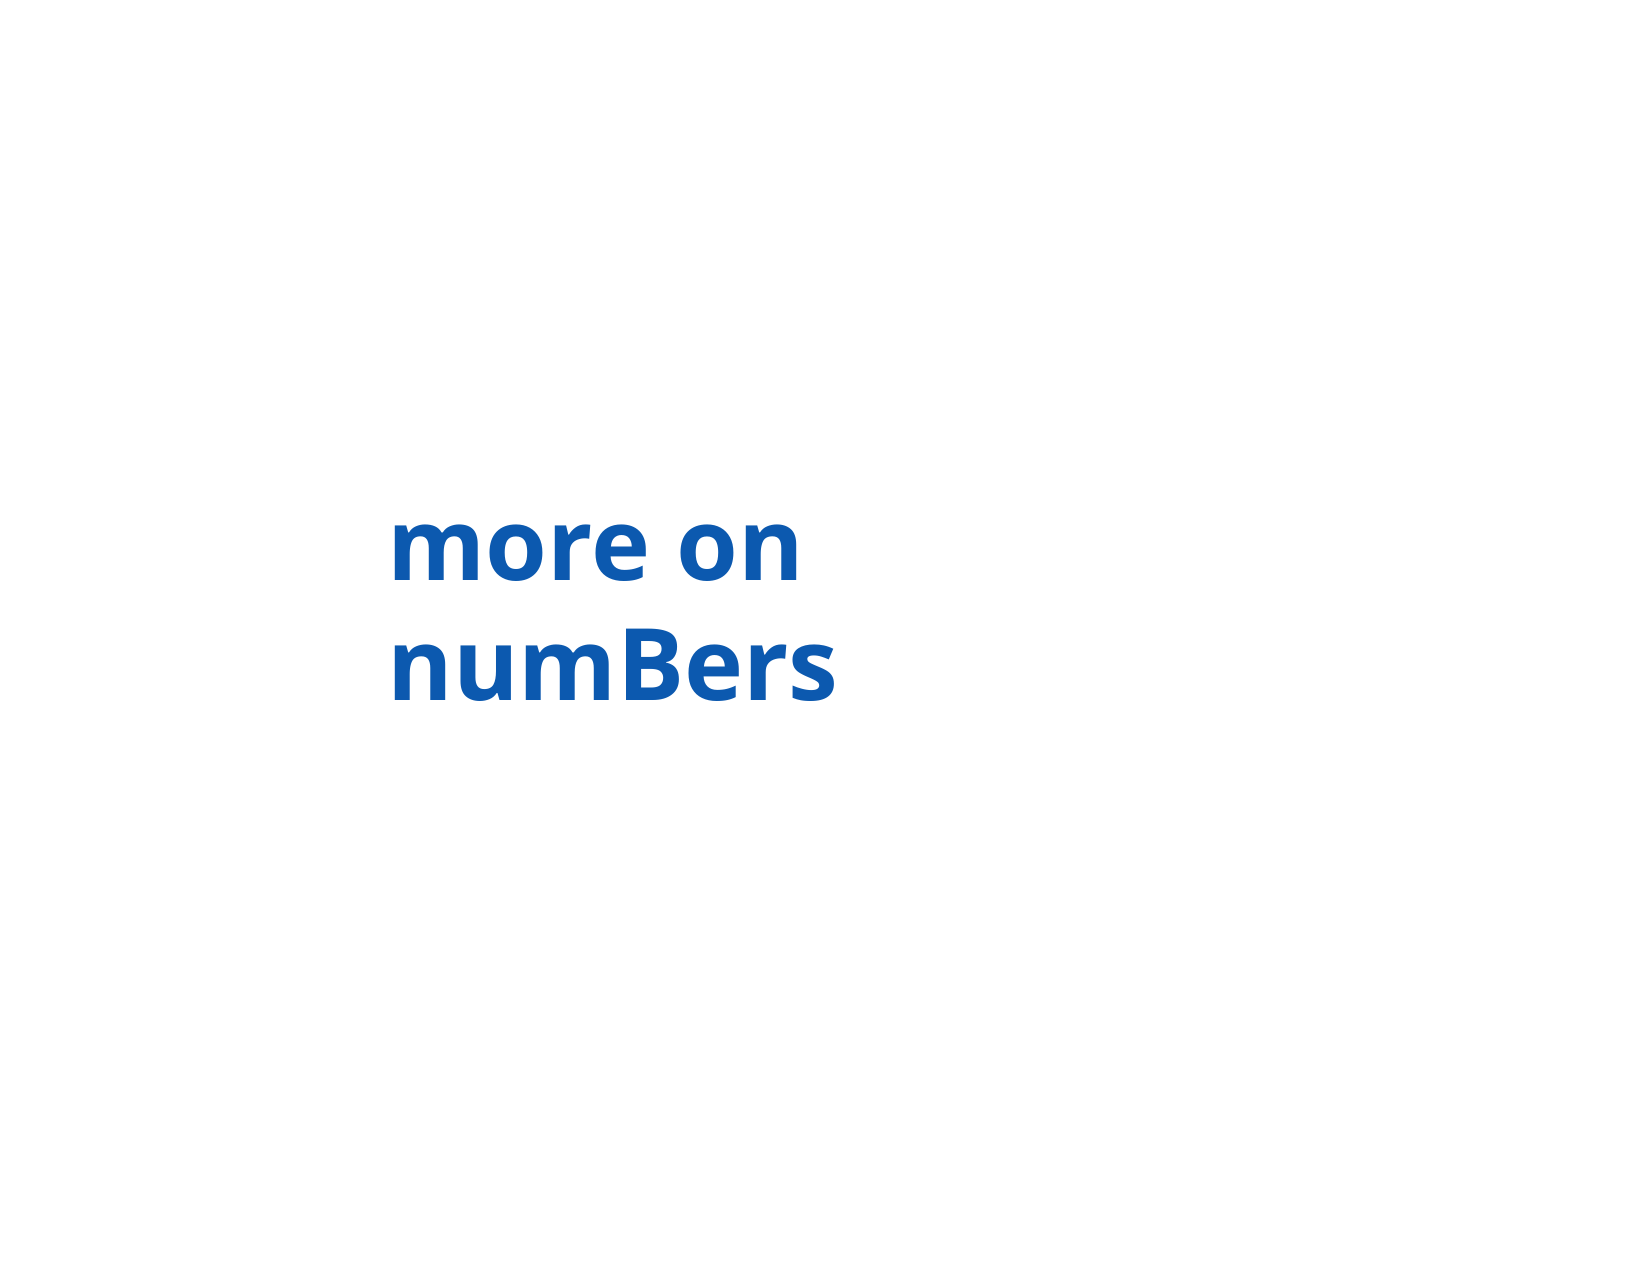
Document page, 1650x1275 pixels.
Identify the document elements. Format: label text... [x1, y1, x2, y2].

title more on numBers [385, 478, 1265, 721]
